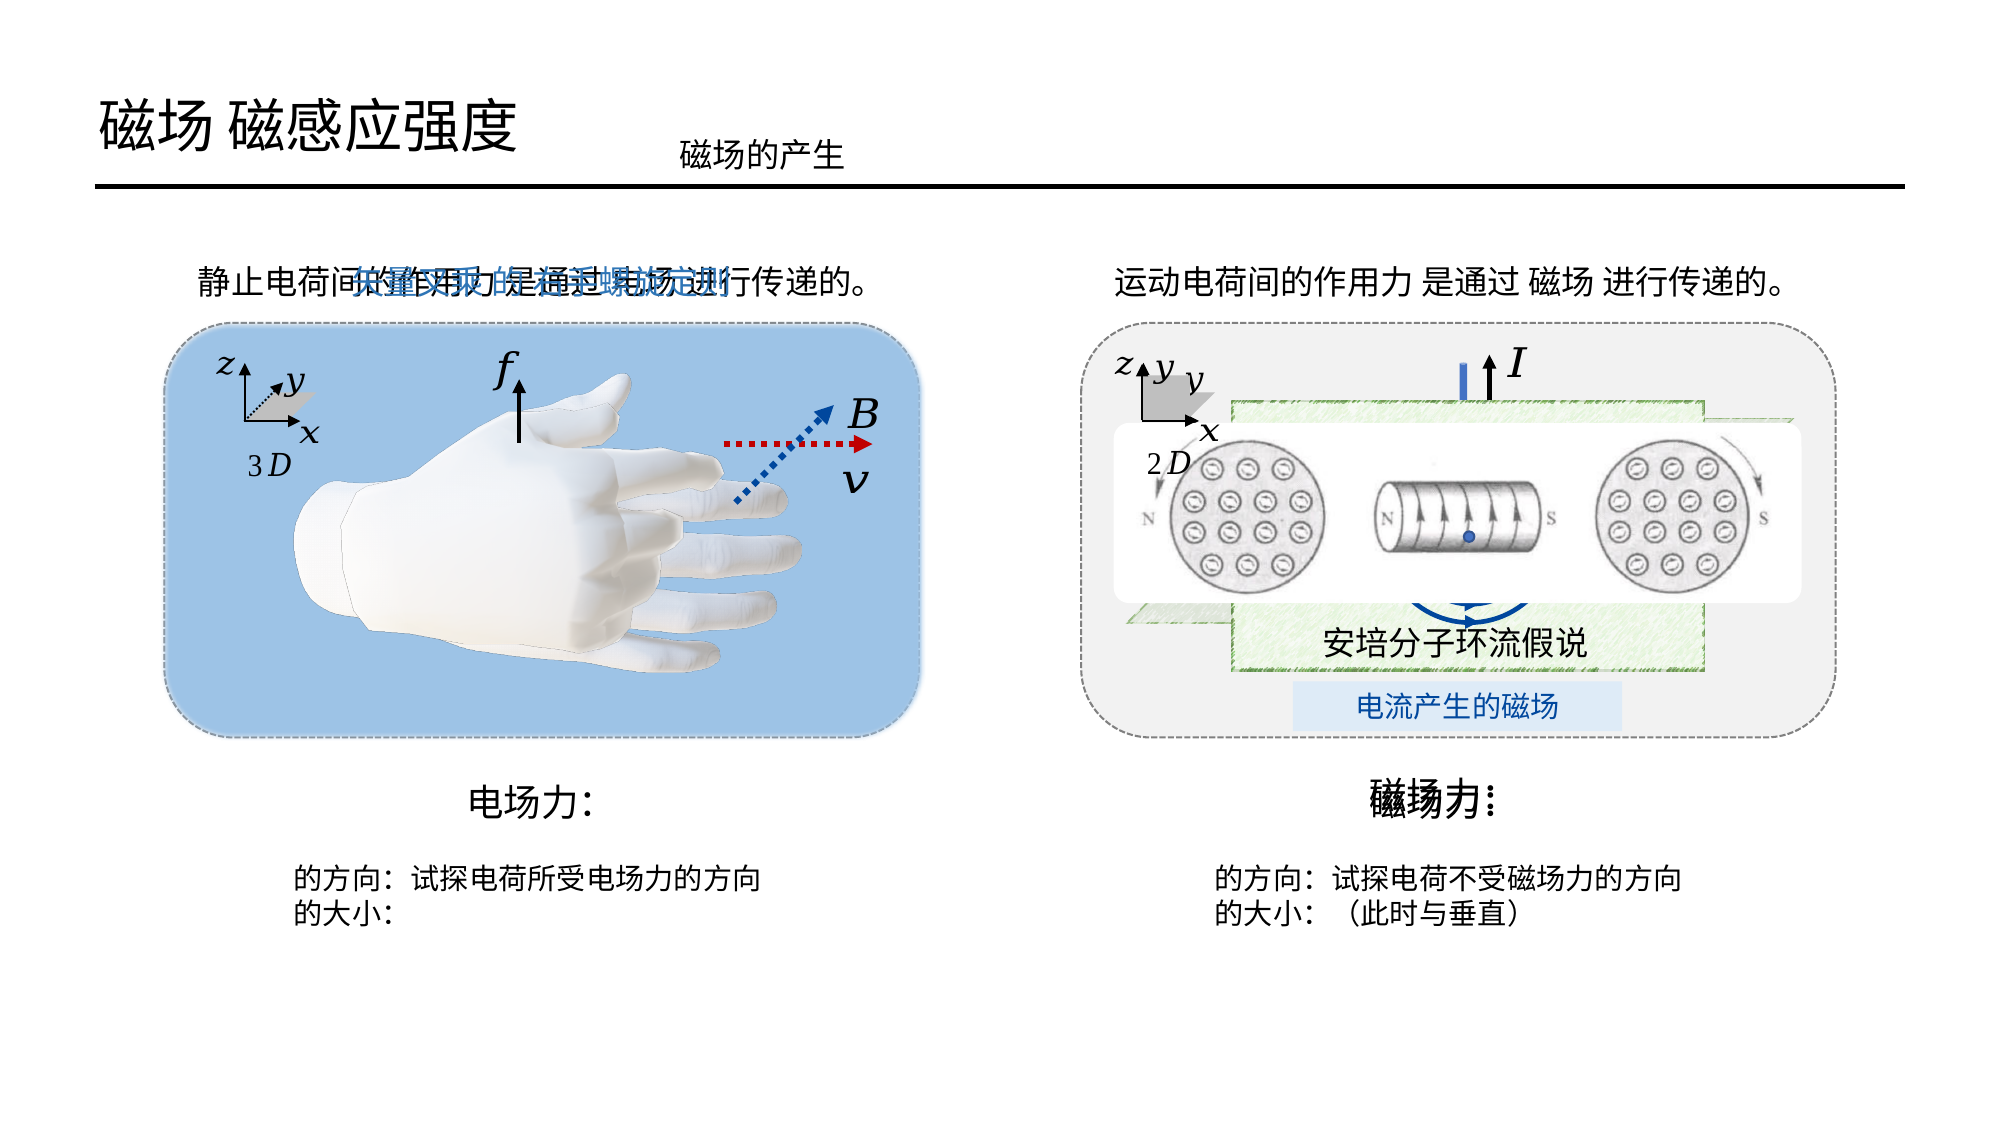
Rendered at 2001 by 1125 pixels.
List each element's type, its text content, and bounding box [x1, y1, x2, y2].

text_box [1141, 349, 1222, 483]
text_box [1113, 422, 1802, 671]
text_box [489, 346, 522, 443]
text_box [735, 393, 882, 503]
text_box 运动电荷间的作用力 是通过 磁场 进行传递的。 [1000, 233, 1917, 309]
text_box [723, 444, 735, 503]
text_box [1489, 341, 1531, 400]
text_box 磁场的产生 [664, 127, 882, 182]
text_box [83, 233, 1000, 741]
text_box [1595, 418, 1629, 422]
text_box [214, 346, 322, 485]
text_box [1080, 321, 1837, 739]
text_box [1458, 361, 1469, 400]
text_box 磁场 磁感应强度 [83, 81, 649, 167]
picture [1222, 400, 1796, 422]
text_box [1113, 346, 1221, 422]
